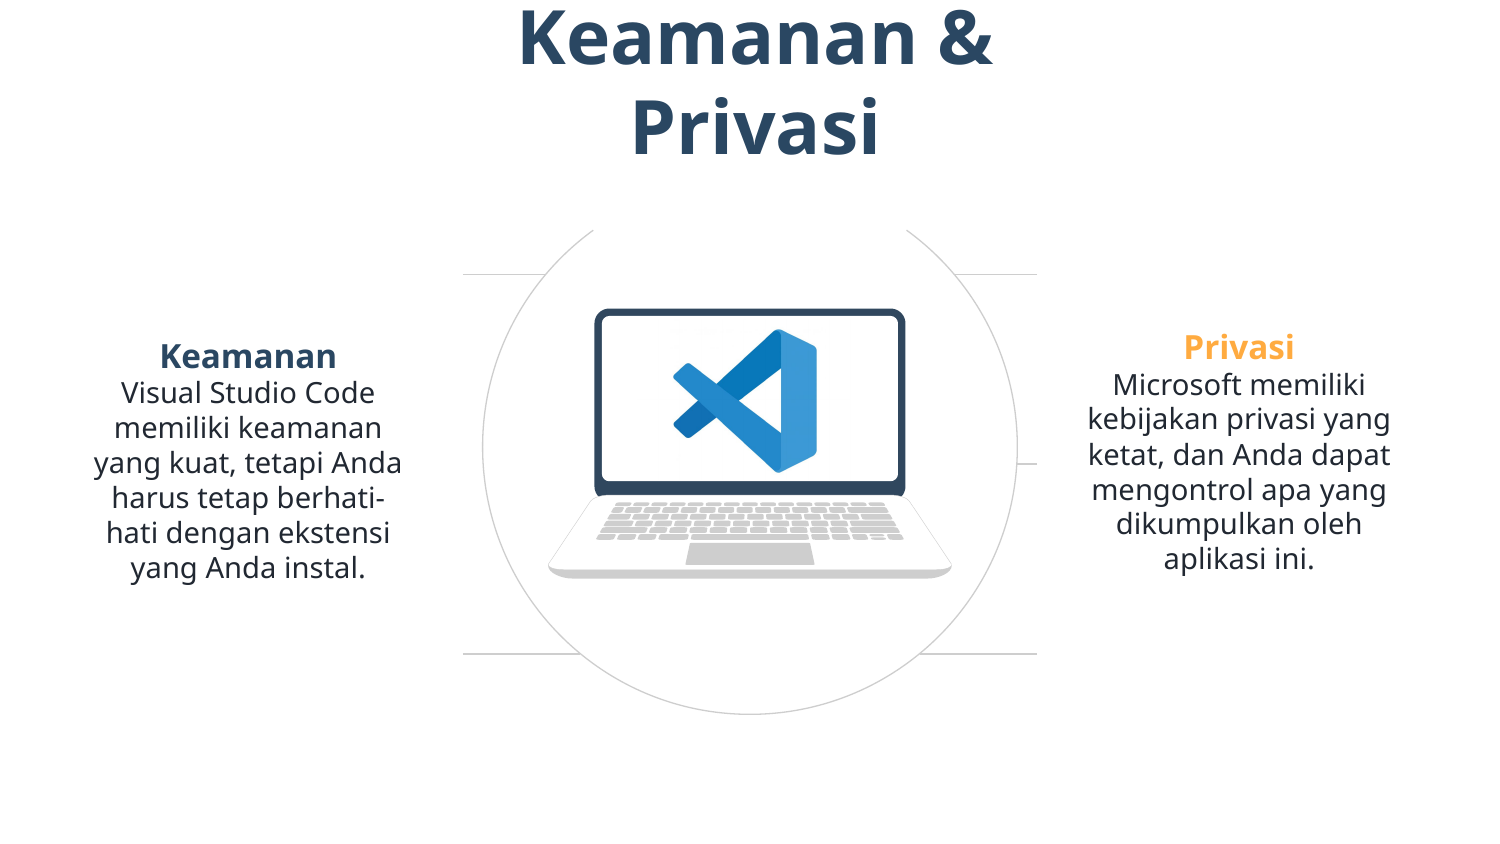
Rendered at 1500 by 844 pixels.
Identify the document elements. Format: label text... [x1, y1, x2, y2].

text_box Keamanan & Privasi [388, 39, 1122, 119]
text_box Privasi Microsoft memiliki kebijakan privasi yang ketat, dan Anda dapat mengontrol apa yang dikumpulkan oleh aplikasi ini. [1065, 310, 1414, 586]
picture [637, 319, 852, 481]
text_box Keamanan Visual Studio Code memiliki keamanan yang kuat, tetapi Anda harus tetap berhati-hati dengan ekstensi yang Anda instal. [71, 319, 425, 595]
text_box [546, 308, 954, 579]
